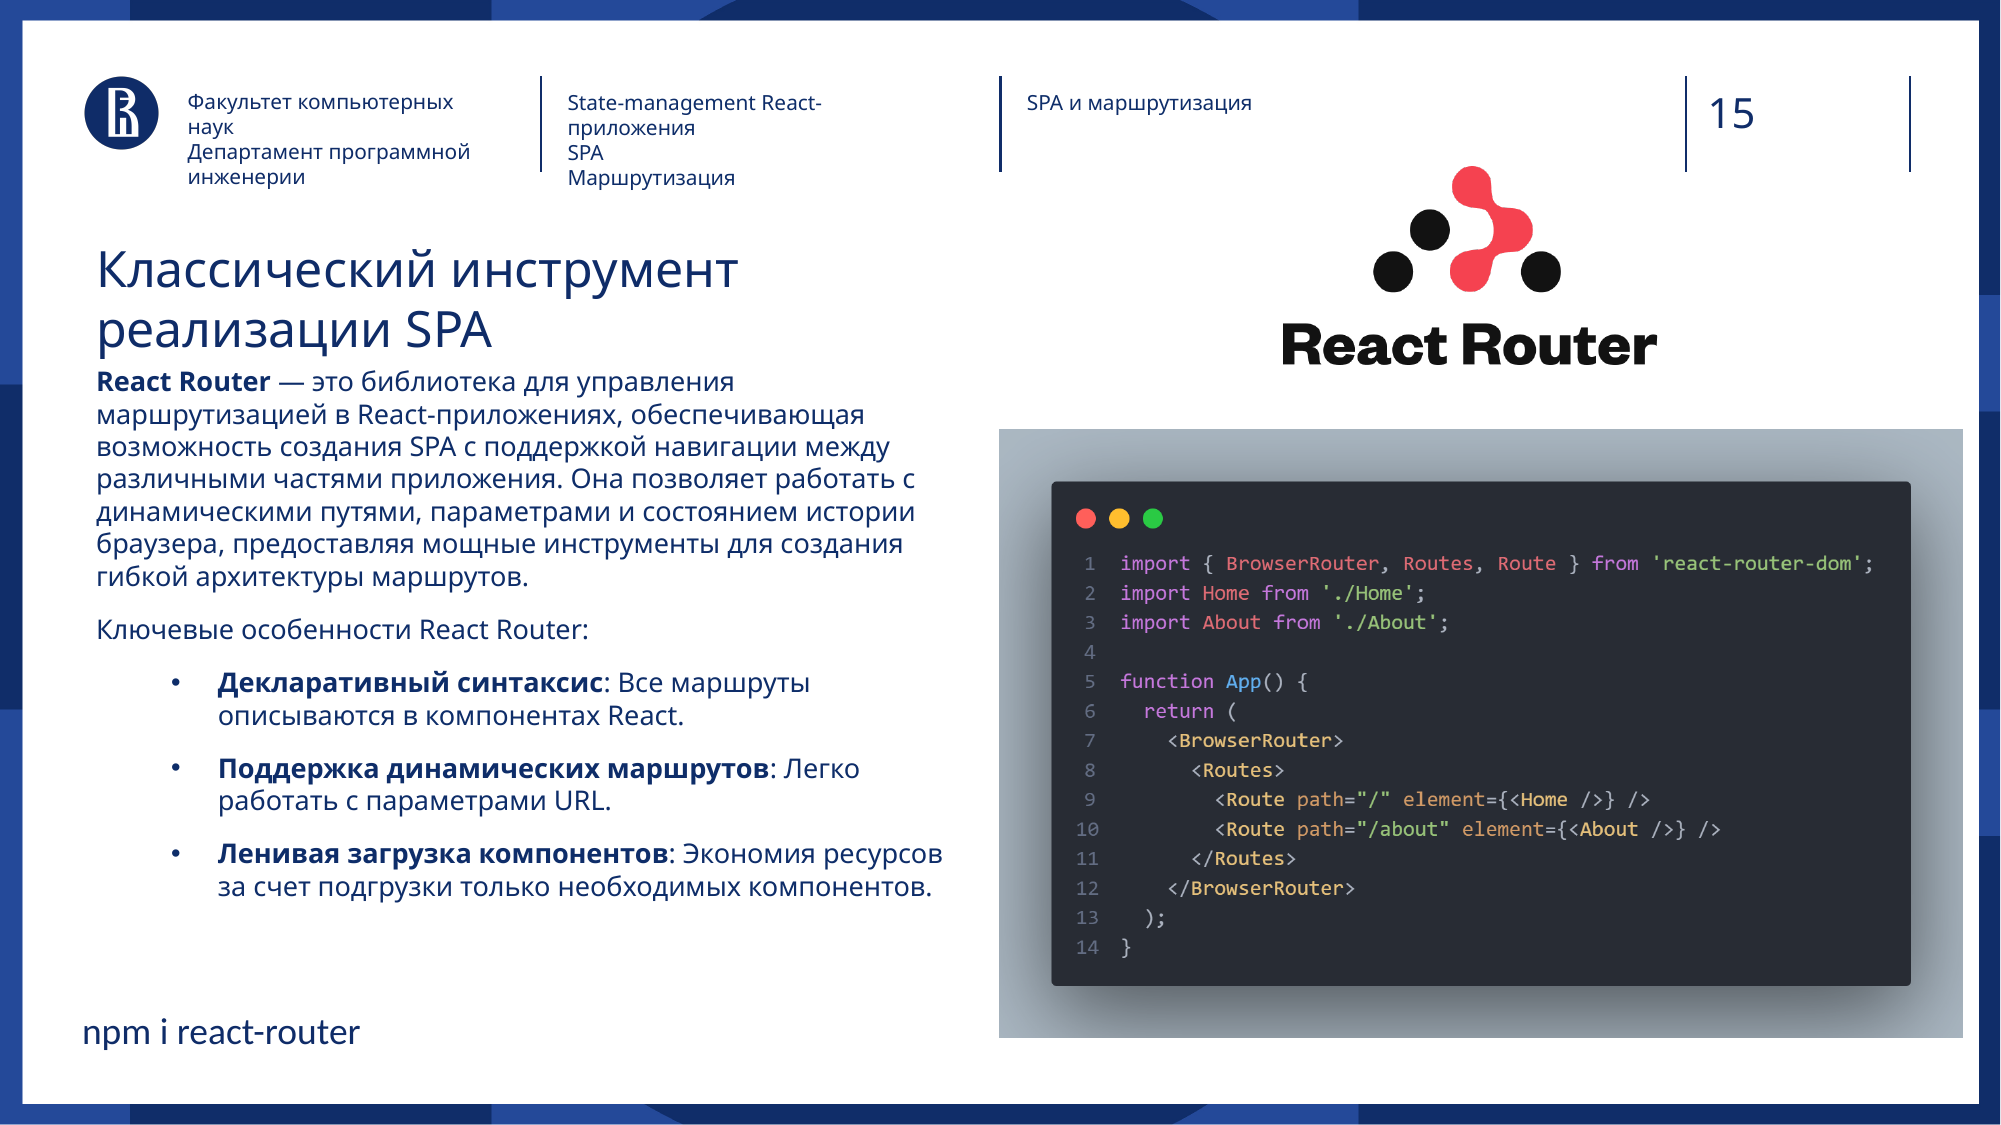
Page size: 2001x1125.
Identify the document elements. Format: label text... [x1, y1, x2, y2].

picture [0, 0, 2001, 1125]
list State-management React-приложения SPA Маршрутизация [567, 90, 907, 157]
title Классический инструмент реализации SPA [96, 237, 957, 364]
list React Router — это библиотека для управления маршрутизацией в React-приложениях, обеспечивающая возможность создания SPA с поддержкой навигации между различными частями приложения. Она позволяет работать с динамическими путями, параметрами и состоянием истории браузера, предоставляя мощные инструменты для создания гибкой архитектуры маршрутов. Ключевые особенности React Router: Декларативный синтаксис: Все маршруты описываются в компонентах React. Поддержка динамических маршрутов: Легко работать с параметрами URL. Ленивая загрузка компонентов: Экономия ресурсов за счет подгрузки только необходимых компонентов. [96, 364, 957, 999]
text_box npm i react-router [67, 999, 1068, 1060]
list SPA и маршрутизация [1026, 90, 1367, 157]
list Факультет компьютерных наук Департамент программной инженерии [187, 88, 500, 157]
